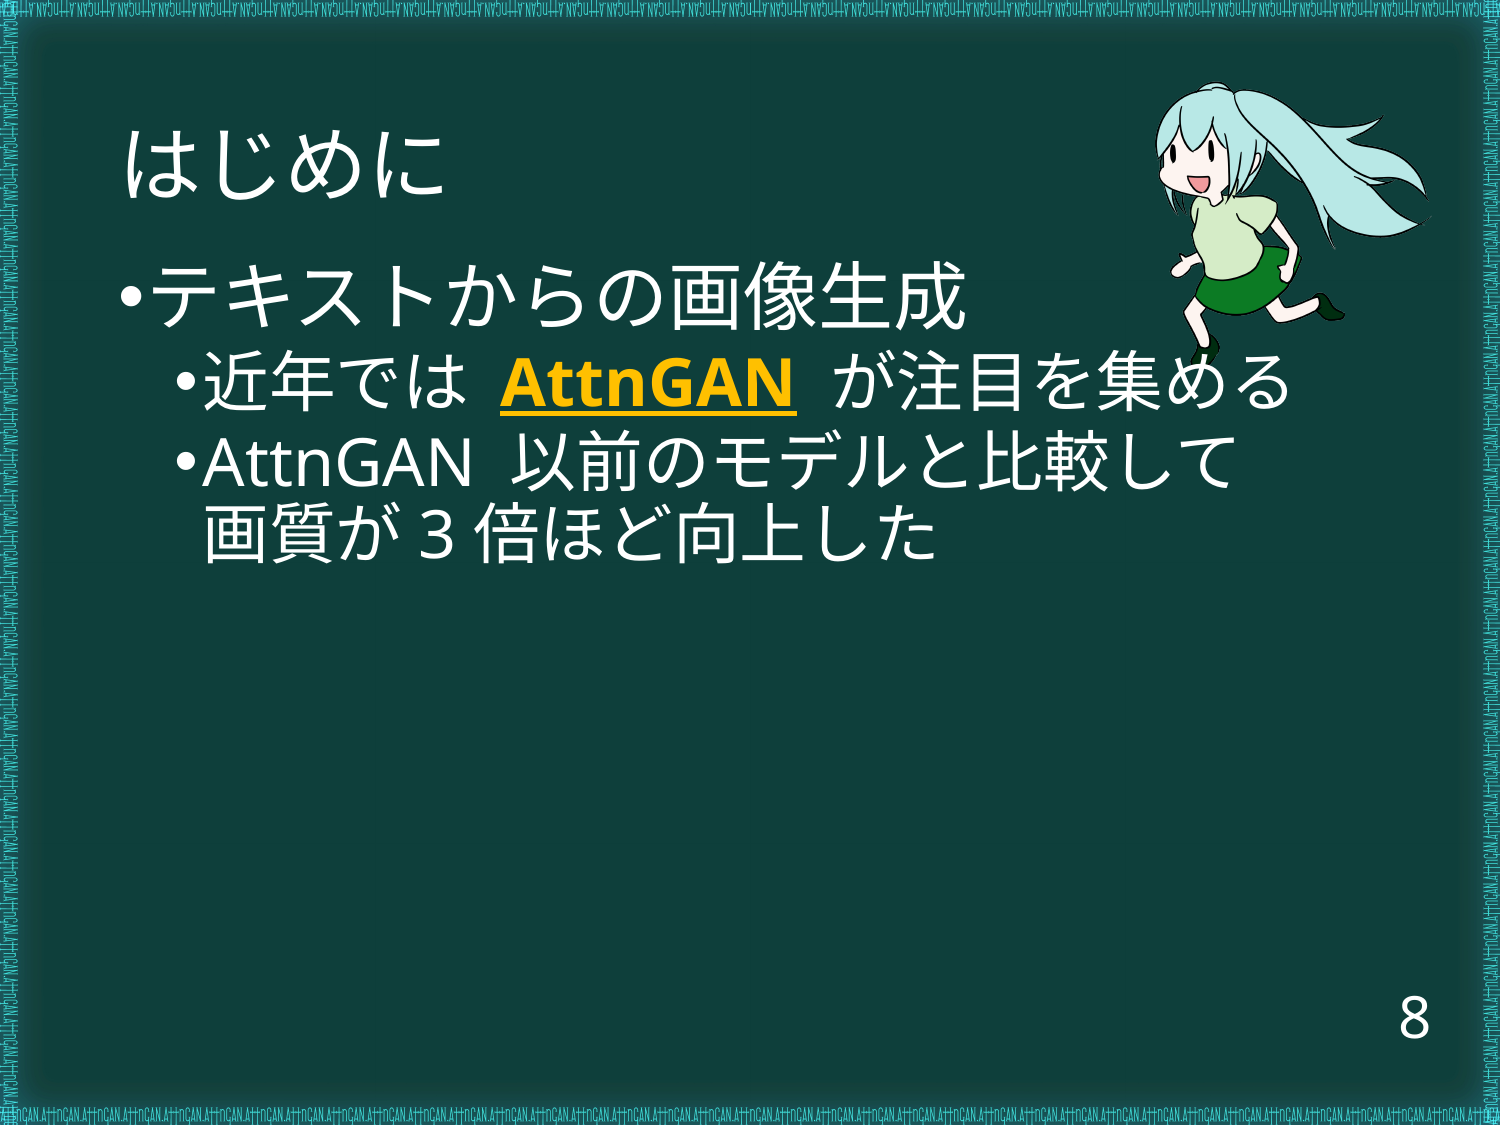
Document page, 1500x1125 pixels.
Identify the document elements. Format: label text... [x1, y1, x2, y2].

picture [0, 0, 1500, 1125]
slide_number 8 [1097, 972, 1447, 1037]
list テキストからの画像生成 近年では AttnGAN が注目を集める AttnGAN 以前のモデルと比較して 画質が3倍ほど向上した [103, 252, 1397, 924]
title はじめに [103, 59, 1397, 252]
